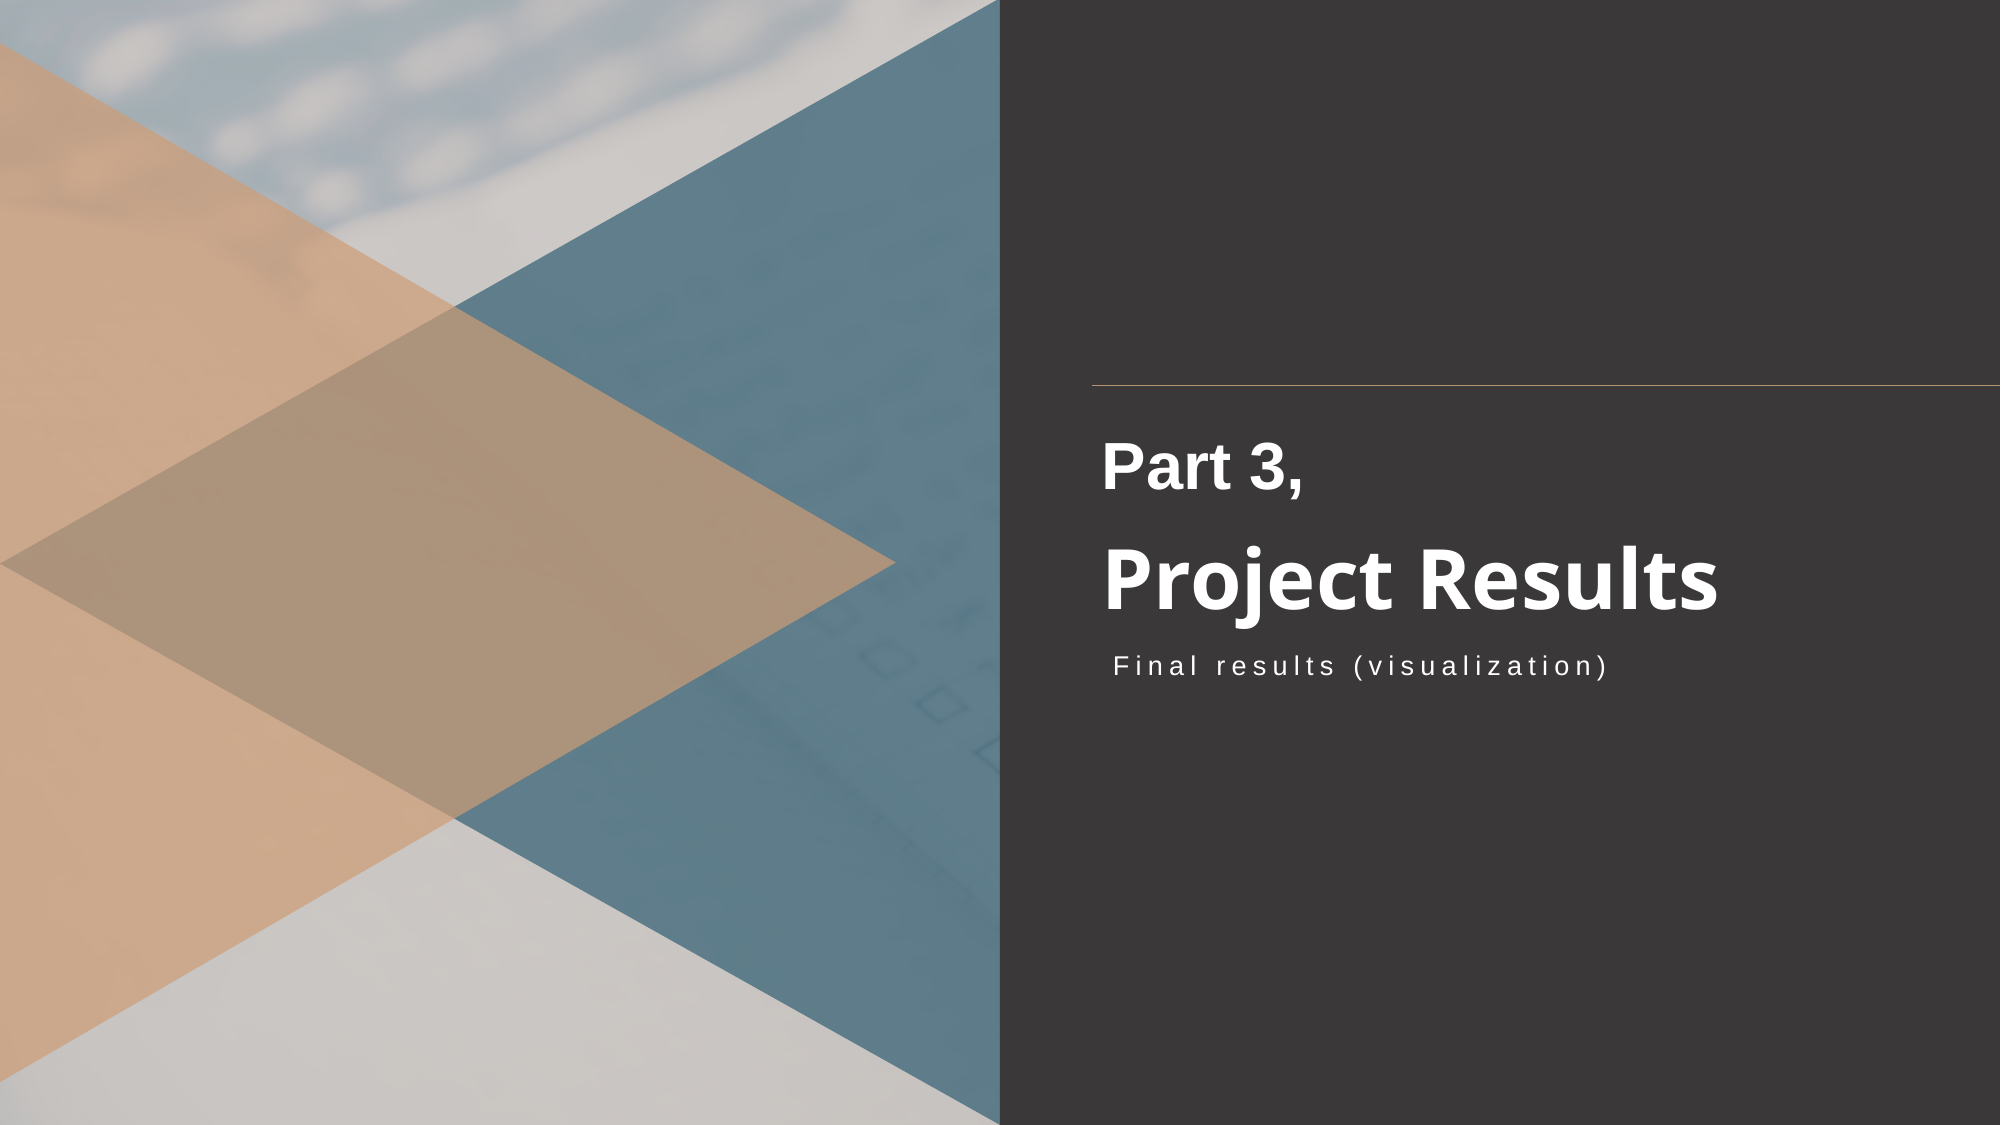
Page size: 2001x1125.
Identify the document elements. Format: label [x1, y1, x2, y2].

text_box [0, 0, 2000, 1125]
